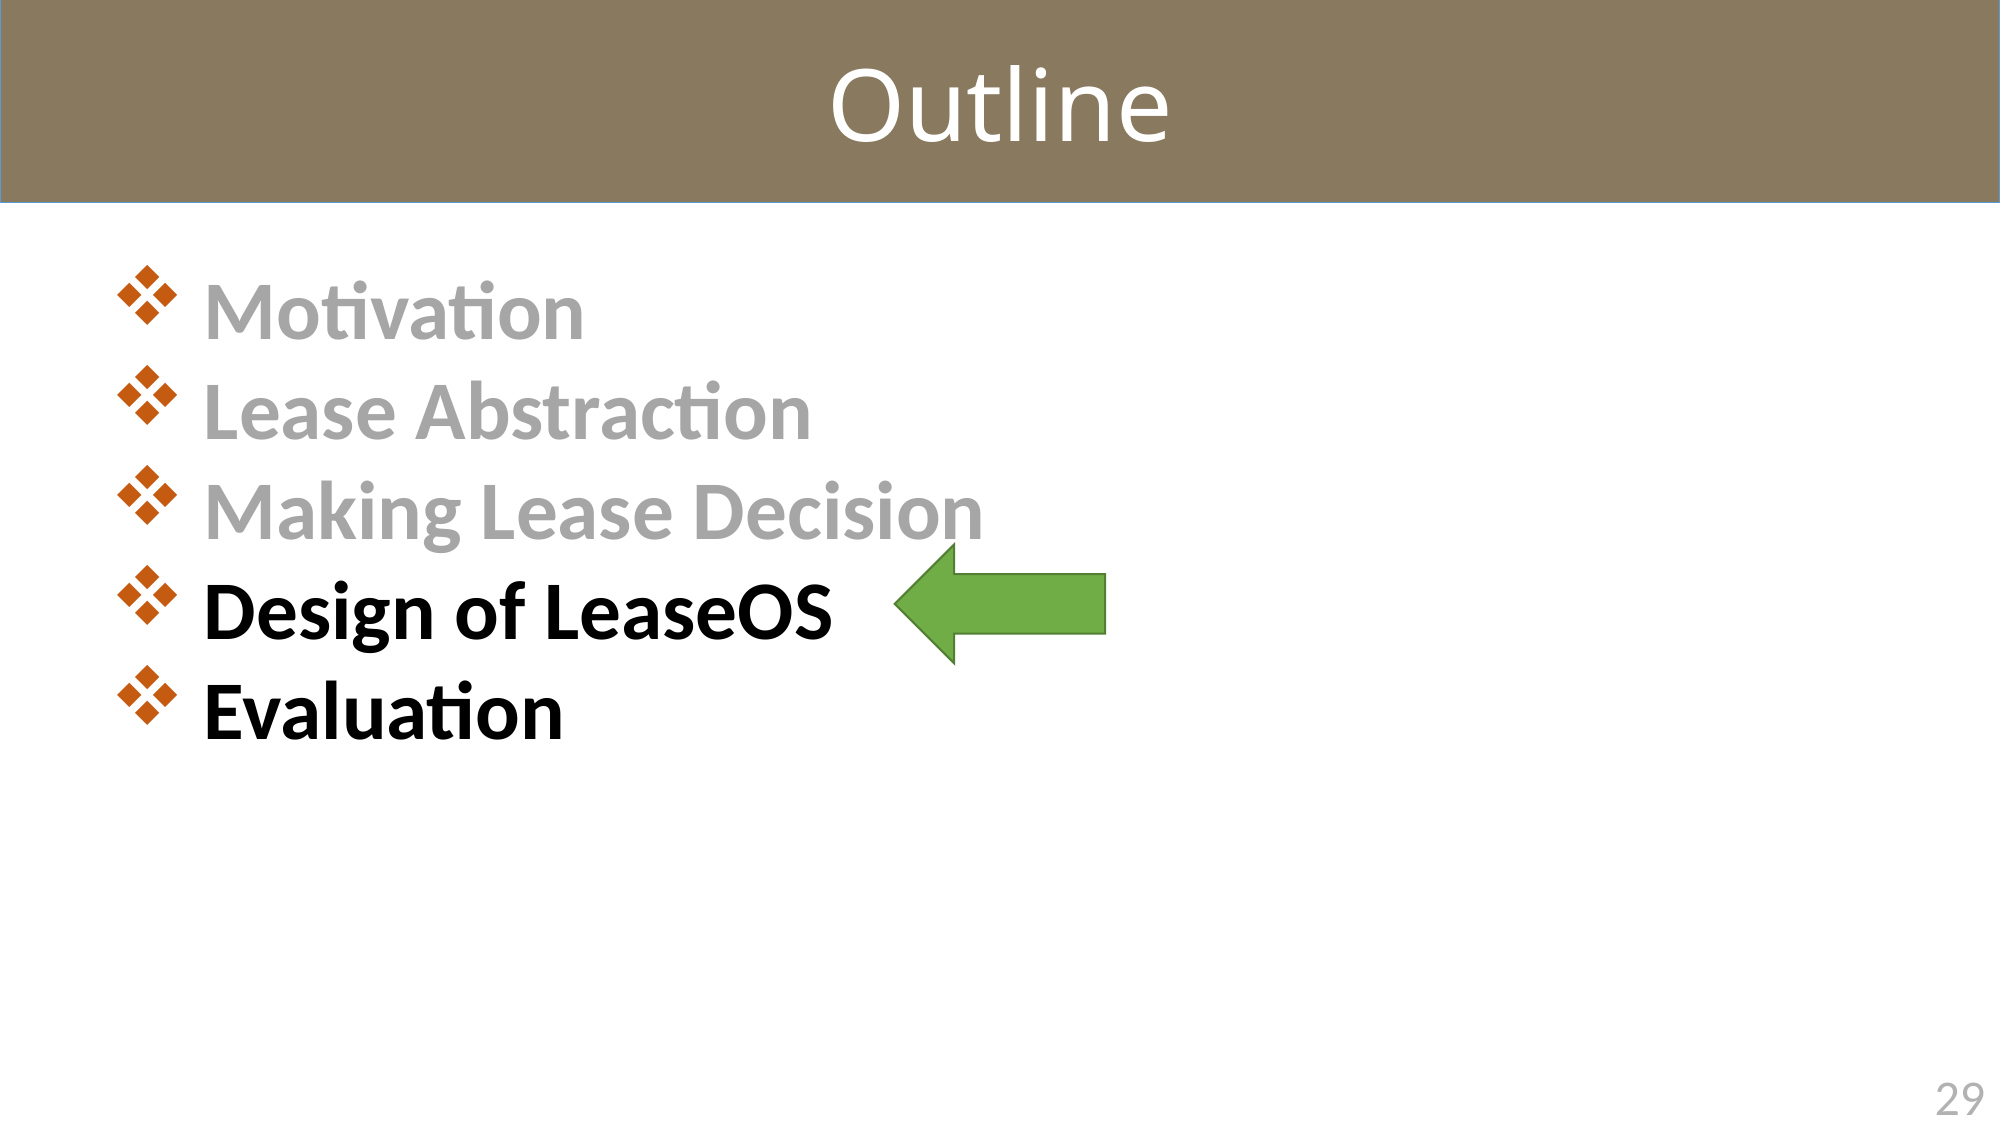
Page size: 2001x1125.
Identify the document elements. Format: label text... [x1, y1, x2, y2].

text_box Outline [0, 0, 2000, 203]
text_box Motivation Lease Abstraction Making Lease Decision Design of LeaseOS Evaluation [95, 248, 1534, 764]
slide_number 28 [1550, 1065, 2000, 1125]
text_box [893, 542, 1107, 666]
